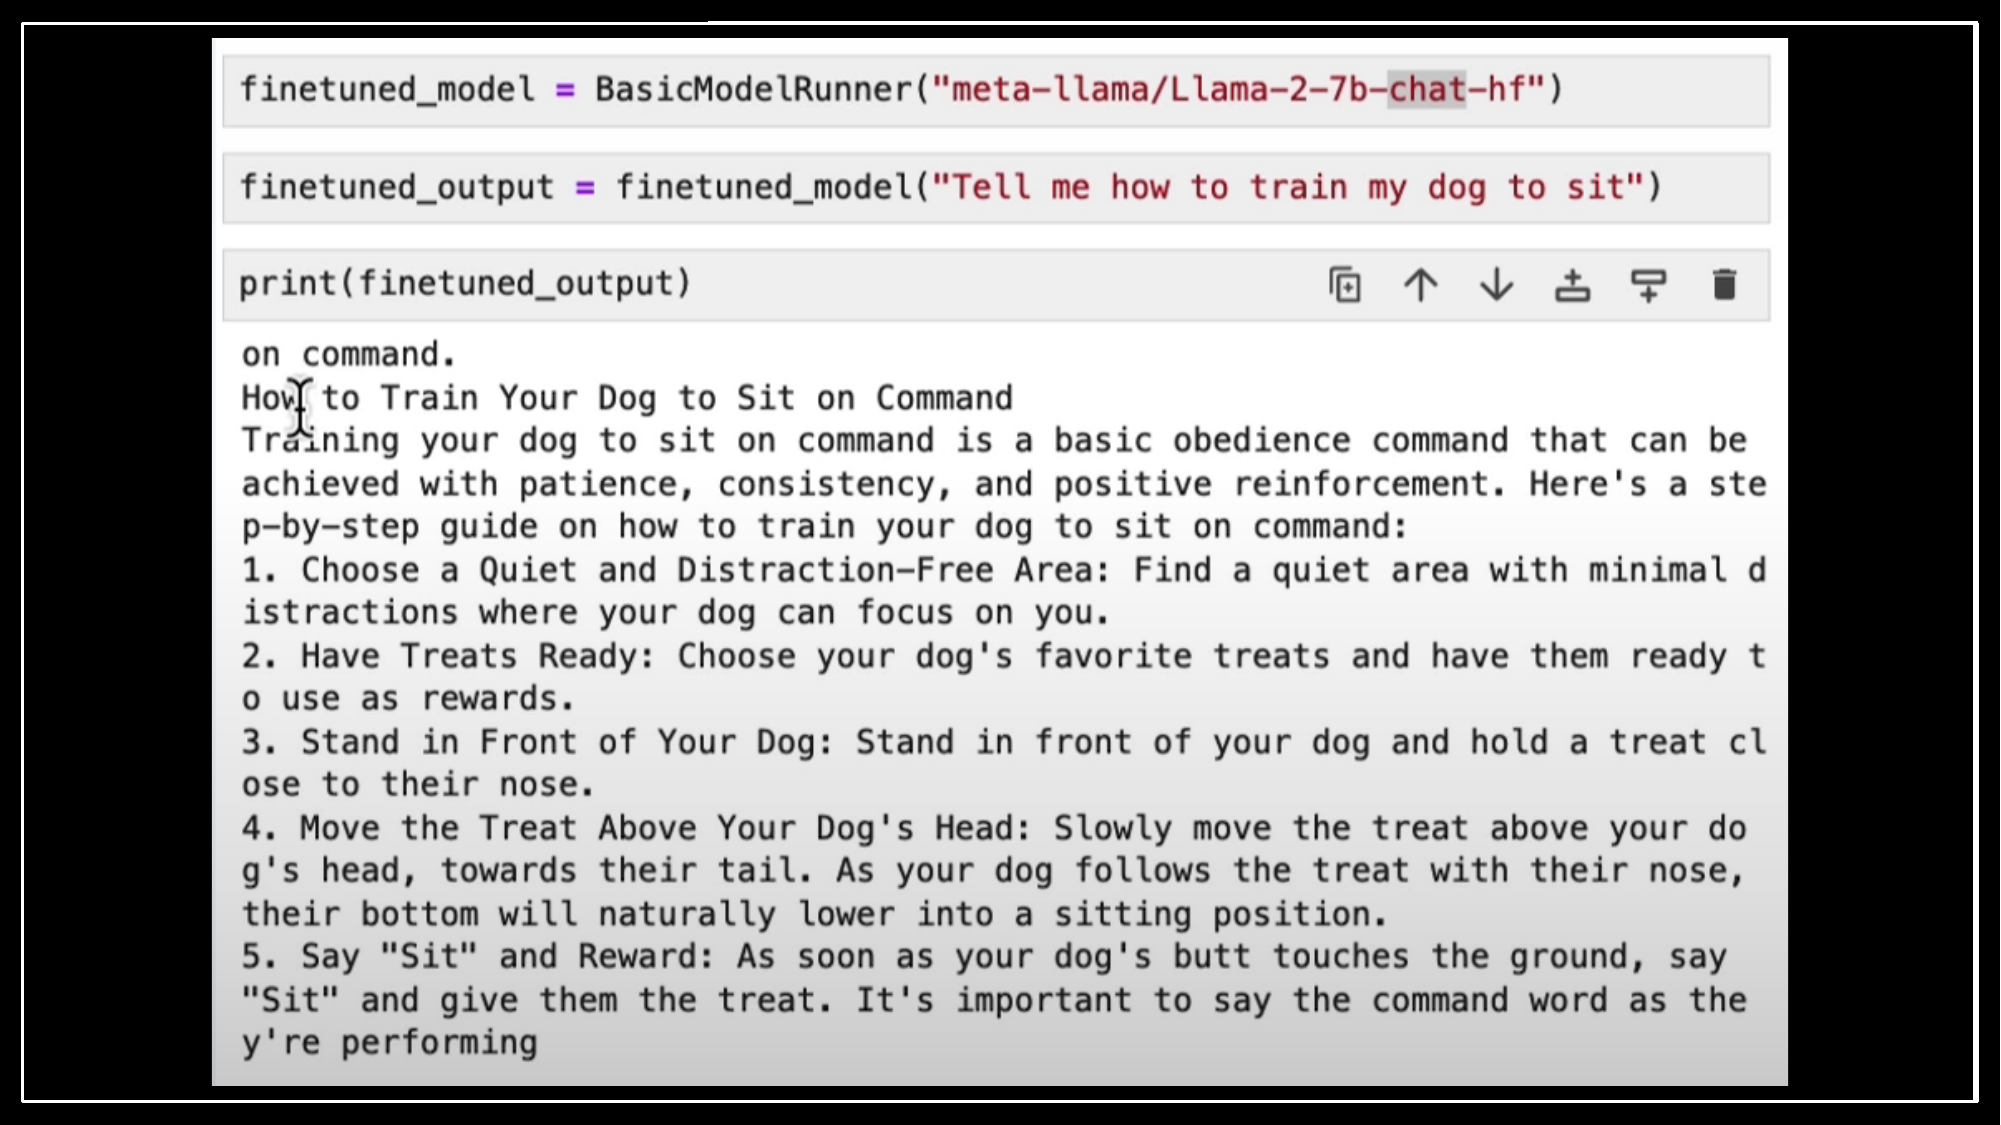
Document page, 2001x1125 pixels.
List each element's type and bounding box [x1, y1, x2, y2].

picture [211, 37, 1789, 1086]
text_box [707, 21, 1979, 1102]
